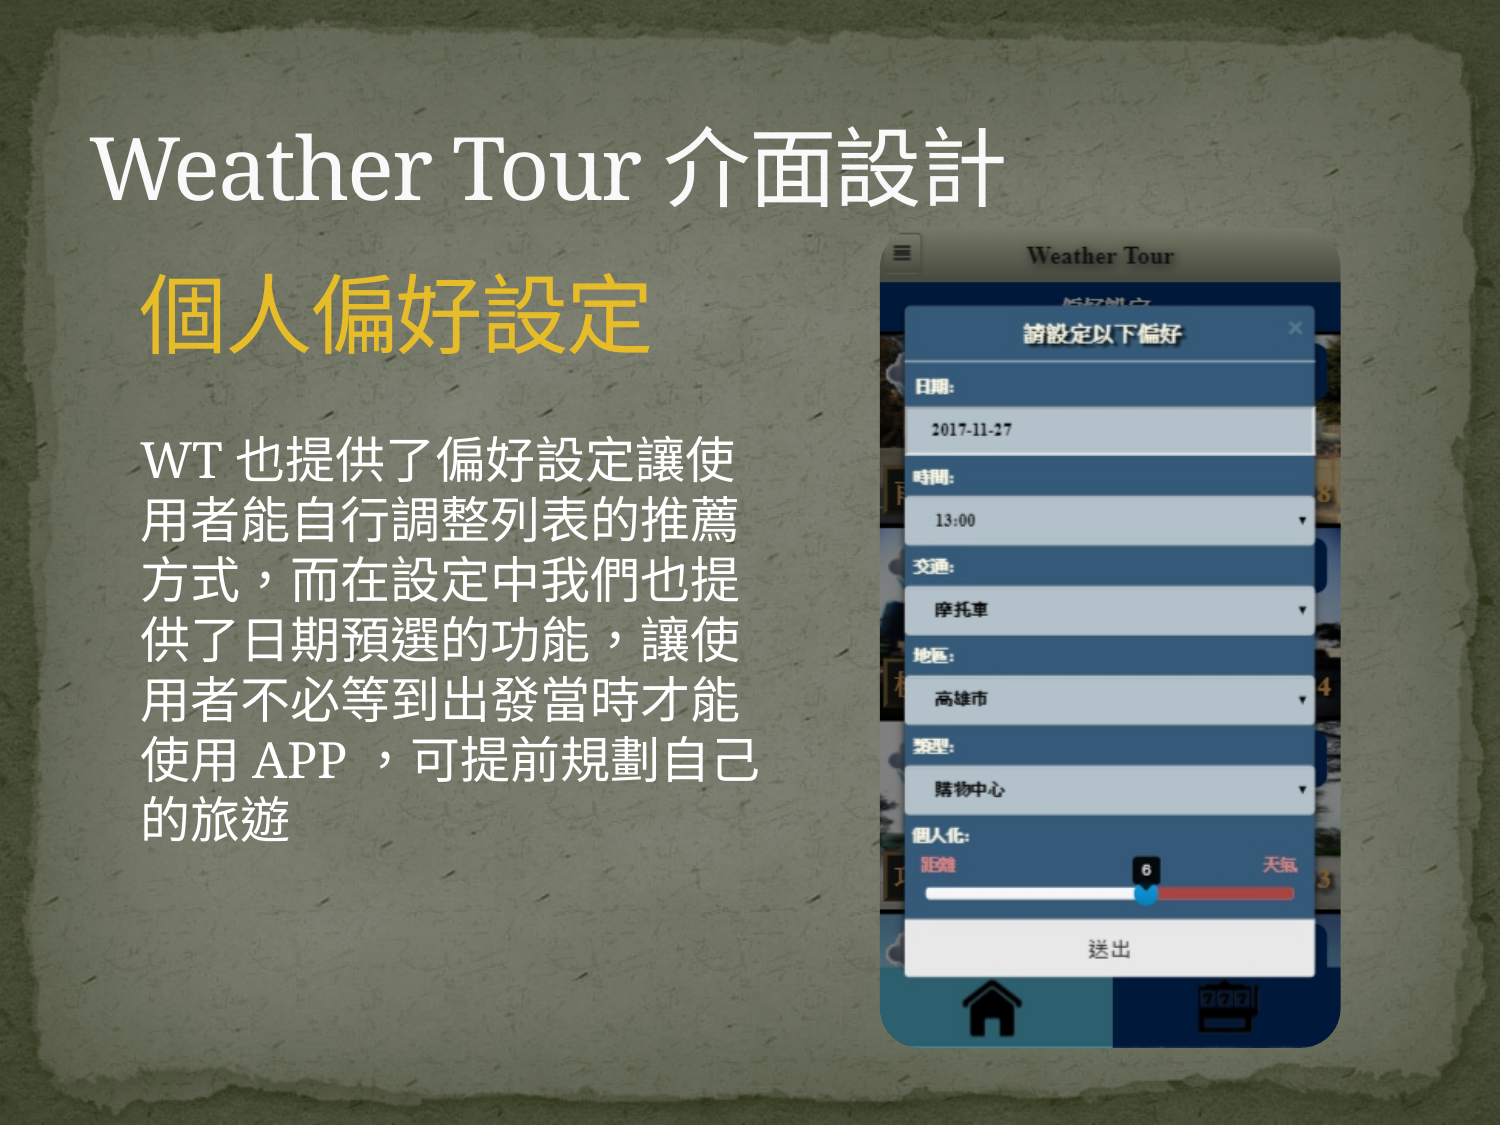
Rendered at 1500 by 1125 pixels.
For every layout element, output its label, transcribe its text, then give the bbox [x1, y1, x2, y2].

text_box WT也提供了偏好設定讓使用者能自行調整列表的推薦方式，而在設定中我們也提供了日期預選的功能，讓使用者不必等到出發當時才能使用APP，可提前規劃自己的旅遊 [125, 420, 776, 856]
text_box 個人偏好設定 [124, 172, 1475, 373]
title Weather Tour介面設計 [74, 24, 1425, 225]
picture [879, 227, 1341, 1048]
